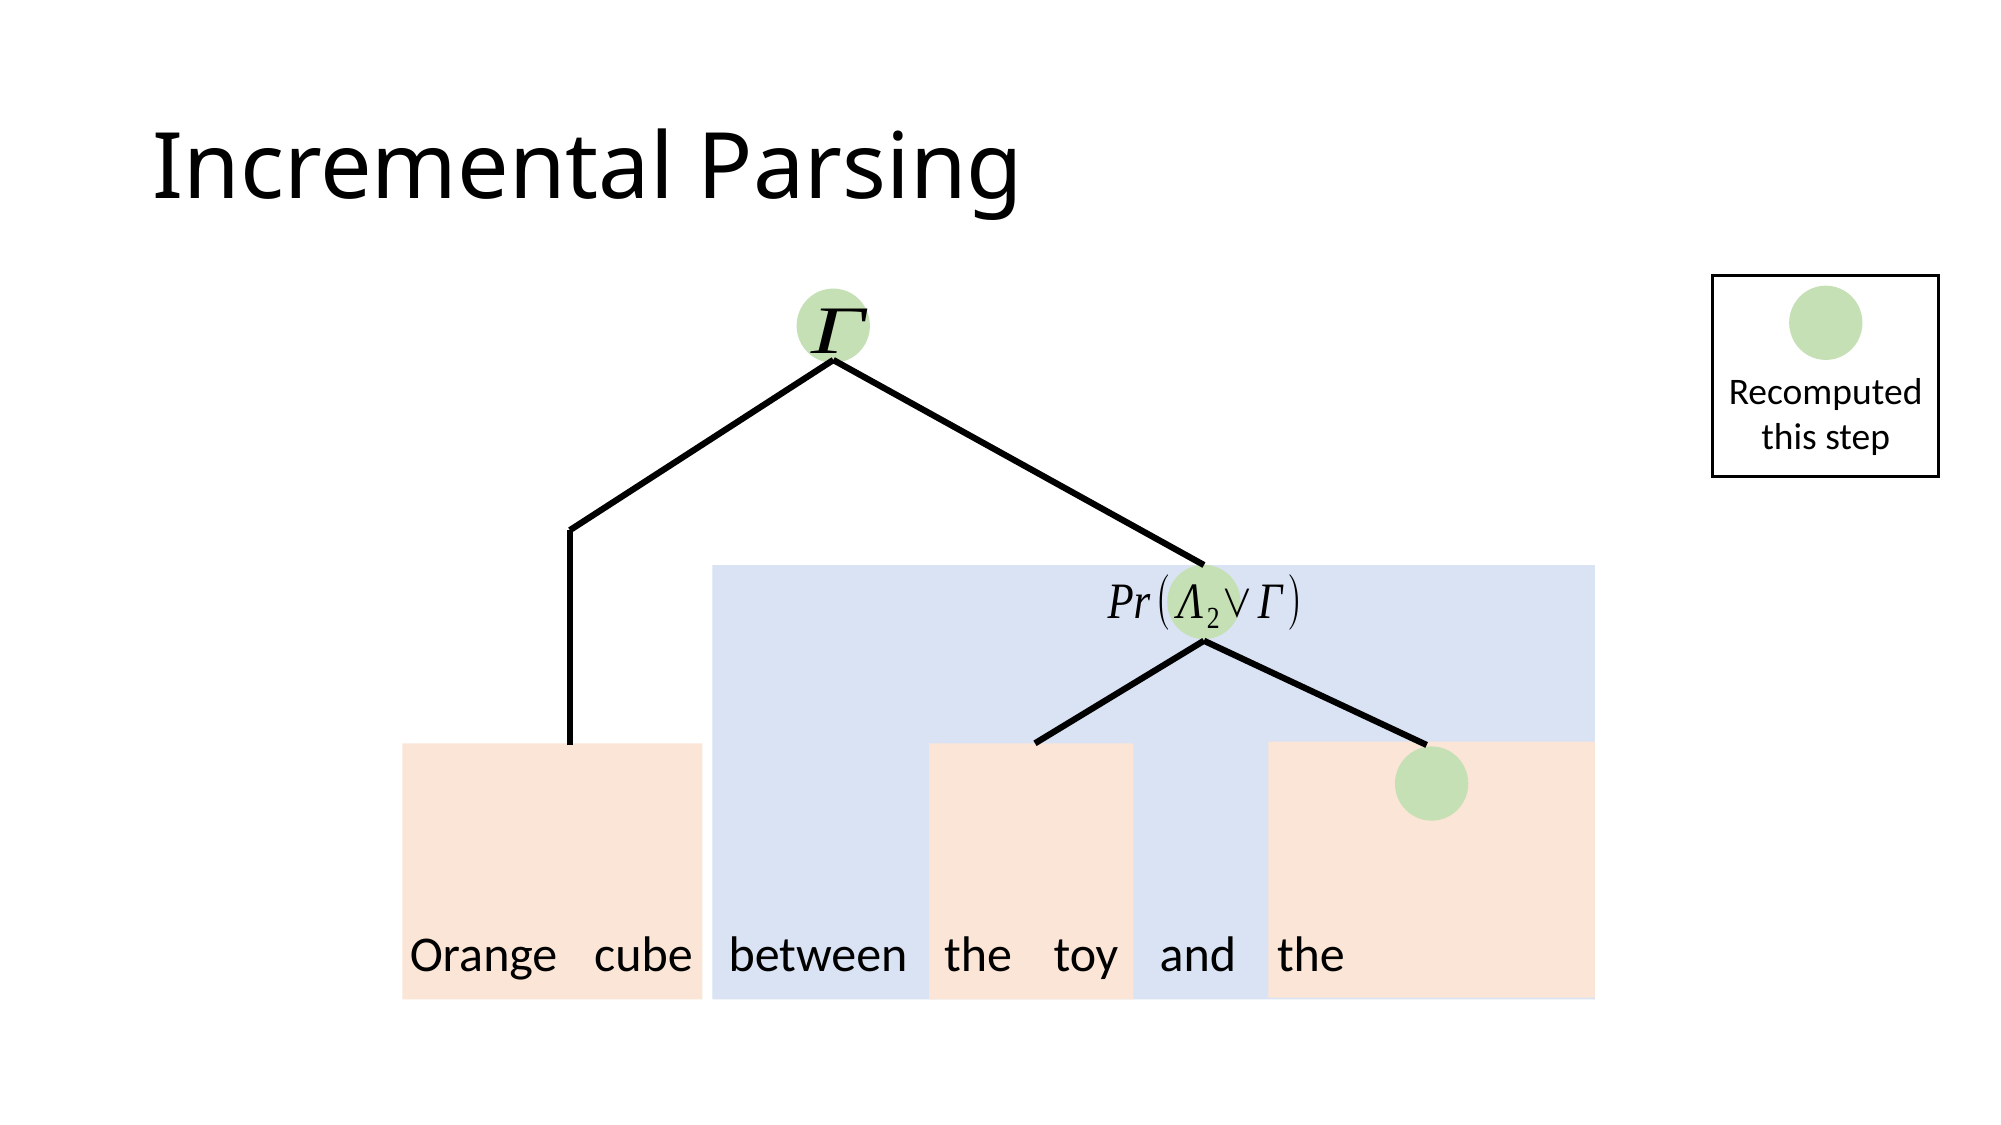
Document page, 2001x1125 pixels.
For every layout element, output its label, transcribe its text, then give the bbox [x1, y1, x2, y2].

text_box [1393, 745, 1470, 822]
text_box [1712, 275, 1939, 477]
text_box [711, 564, 1194, 1000]
text_box [1213, 564, 1596, 741]
title Incremental Parsing [137, 59, 1863, 278]
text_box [1034, 640, 1203, 744]
text_box [1166, 563, 1242, 640]
text_box [928, 742, 1134, 1000]
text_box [569, 359, 833, 531]
text_box [401, 742, 703, 1000]
text_box [1134, 744, 1596, 1000]
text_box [833, 359, 1204, 566]
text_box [1203, 640, 1427, 745]
text_box [1267, 741, 1596, 999]
text_box [795, 287, 871, 359]
